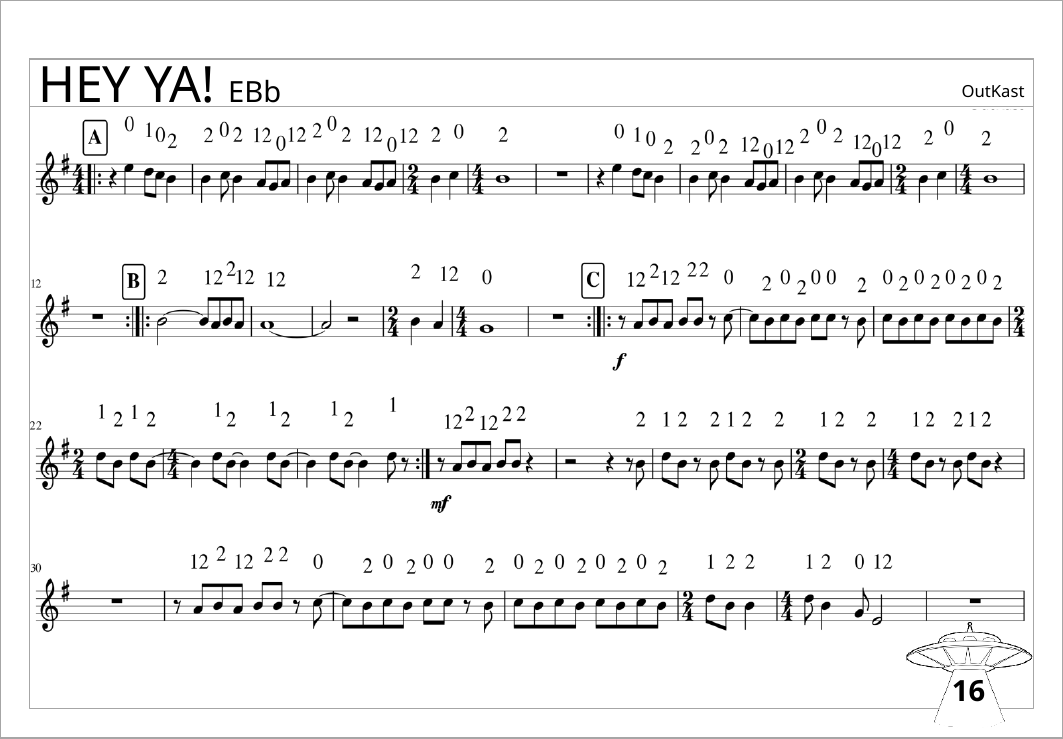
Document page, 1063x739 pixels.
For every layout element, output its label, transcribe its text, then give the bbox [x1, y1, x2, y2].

text_box OutKast [543, 53, 1040, 109]
text_box HEY YA! EBb [23, 45, 756, 108]
picture [23, 108, 1051, 739]
text_box [0, 0, 1063, 739]
text_box [27, 57, 1035, 108]
text_box [27, 653, 881, 711]
